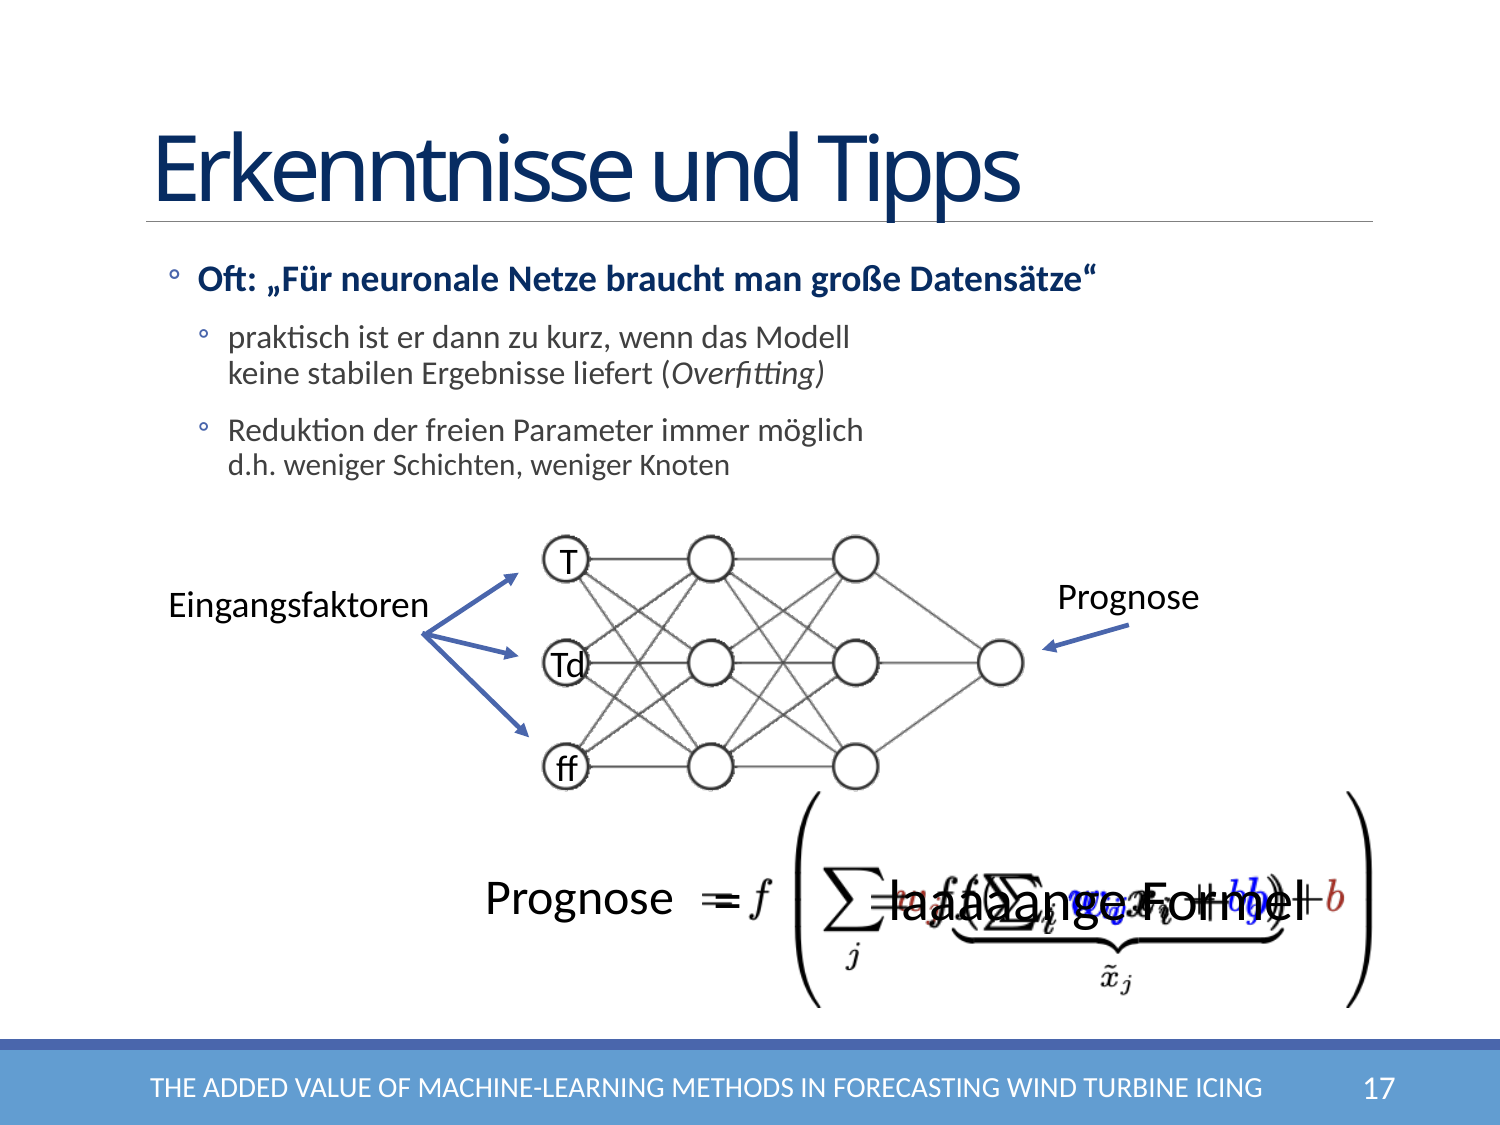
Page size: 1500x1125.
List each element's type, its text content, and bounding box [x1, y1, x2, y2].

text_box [421, 632, 530, 738]
text_box Prognose [1052, 565, 1215, 625]
text_box Prognose [470, 857, 696, 932]
footer The added value of machine-learning methods in forecasting wind turbine icing [135, 1056, 1249, 1117]
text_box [1041, 625, 1130, 651]
text_box Eingangsfaktoren [153, 572, 425, 633]
slide_number 17 [1249, 1056, 1411, 1117]
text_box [426, 572, 520, 629]
picture [502, 511, 1373, 1009]
title Erkenntnisse und Tipps [135, 47, 1373, 228]
list Oft: „Für neuronale Netze braucht man große Datensätze“ praktisch ist er dann zu kurz, wenn das Modell keine stabilen Ergebnisse liefert (Overfitting) Reduktion der freien Parameter immer möglich d.h. weniger Schichten, weniger Knoten [135, 251, 1373, 1034]
